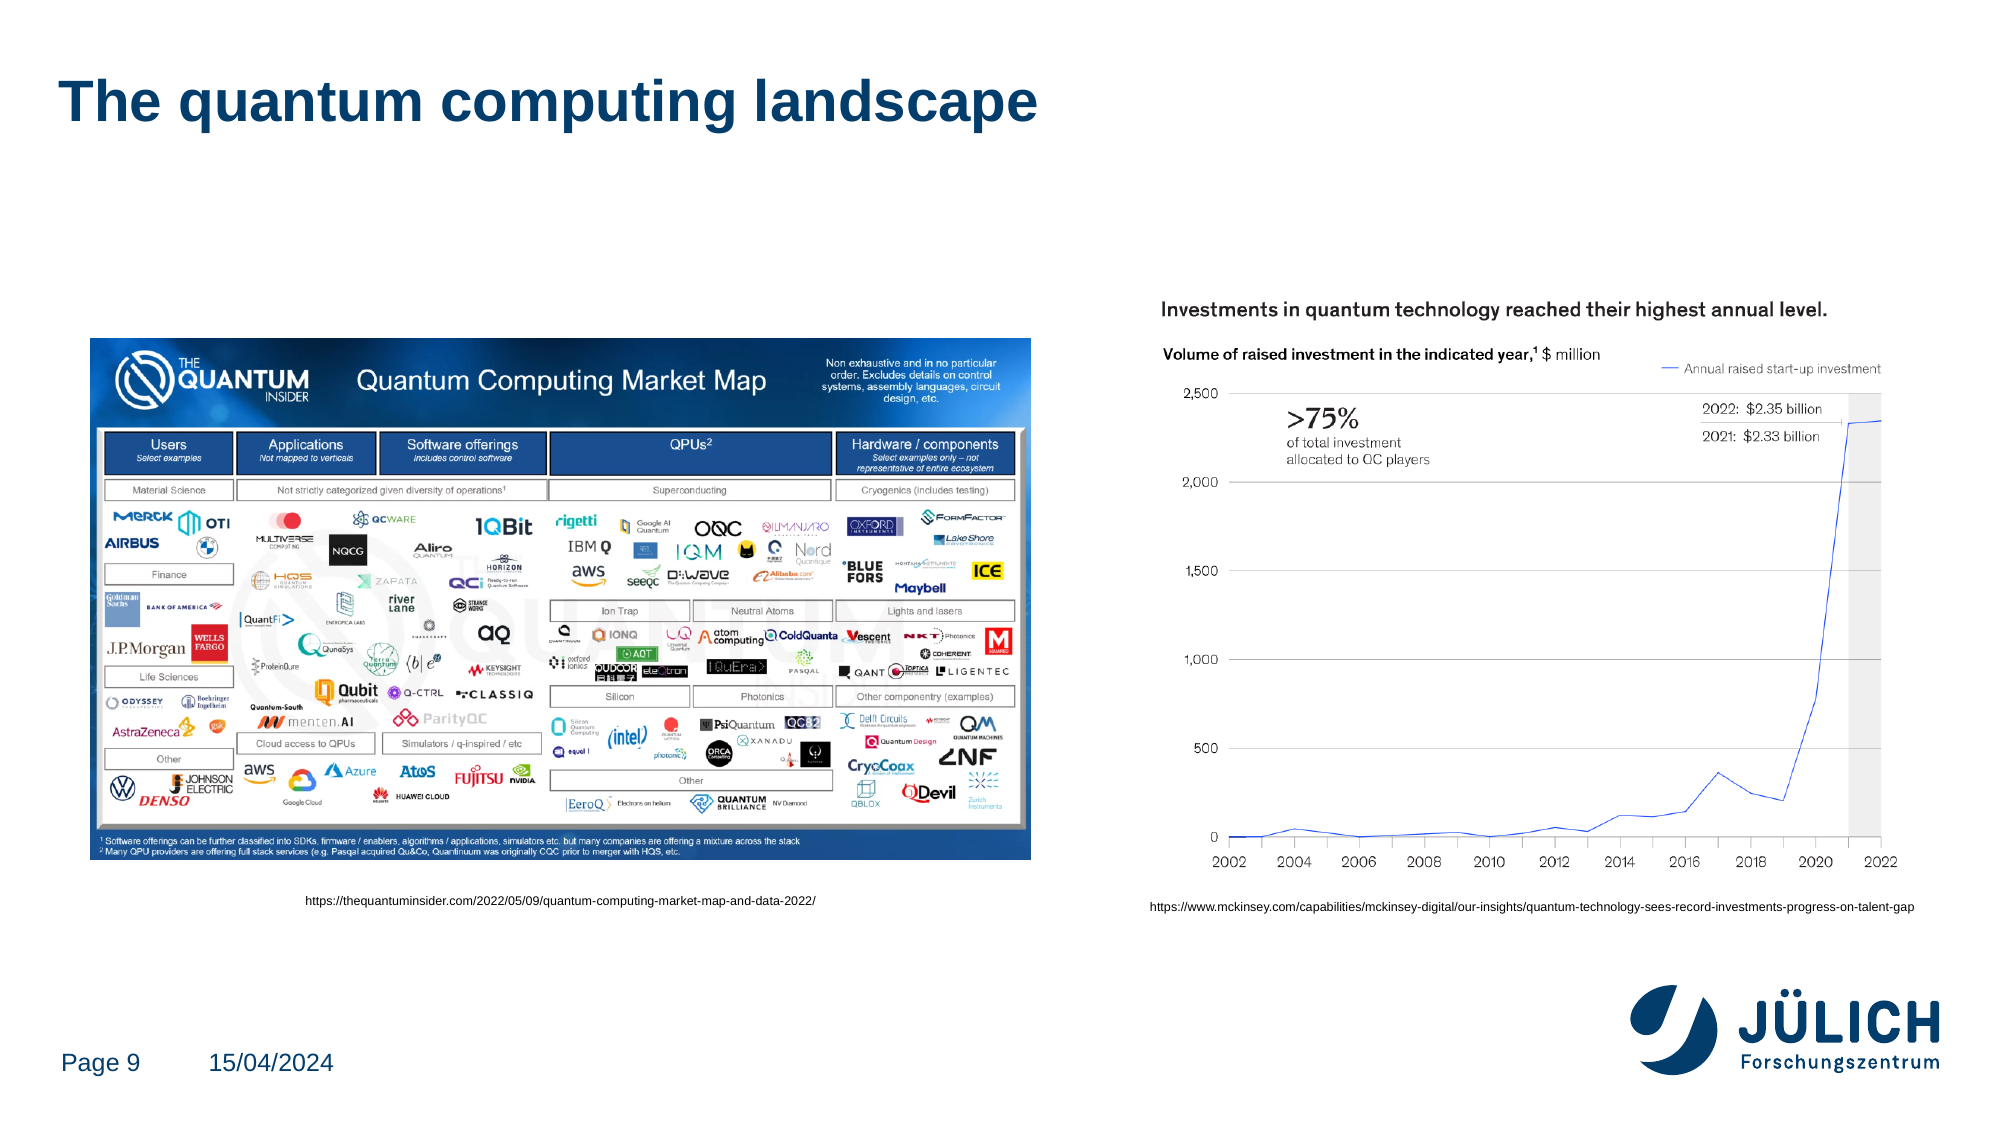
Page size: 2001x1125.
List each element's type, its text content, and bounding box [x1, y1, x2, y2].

picture [1153, 289, 1911, 879]
text_box https://www.mckinsey.com/capabilities/mckinsey-digital/our-insights/quantum-technology-sees-record-investments-progress-on-talent-gap [1116, 891, 1948, 922]
slide_number Page 9 [60, 1046, 179, 1084]
title The quantum computing landscape [59, 53, 1938, 238]
text_box https://thequantuminsider.com/2022/05/09/quantum-computing-market-map-and-data-2022/ [257, 885, 864, 916]
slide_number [208, 1046, 472, 1084]
picture [90, 338, 1031, 860]
